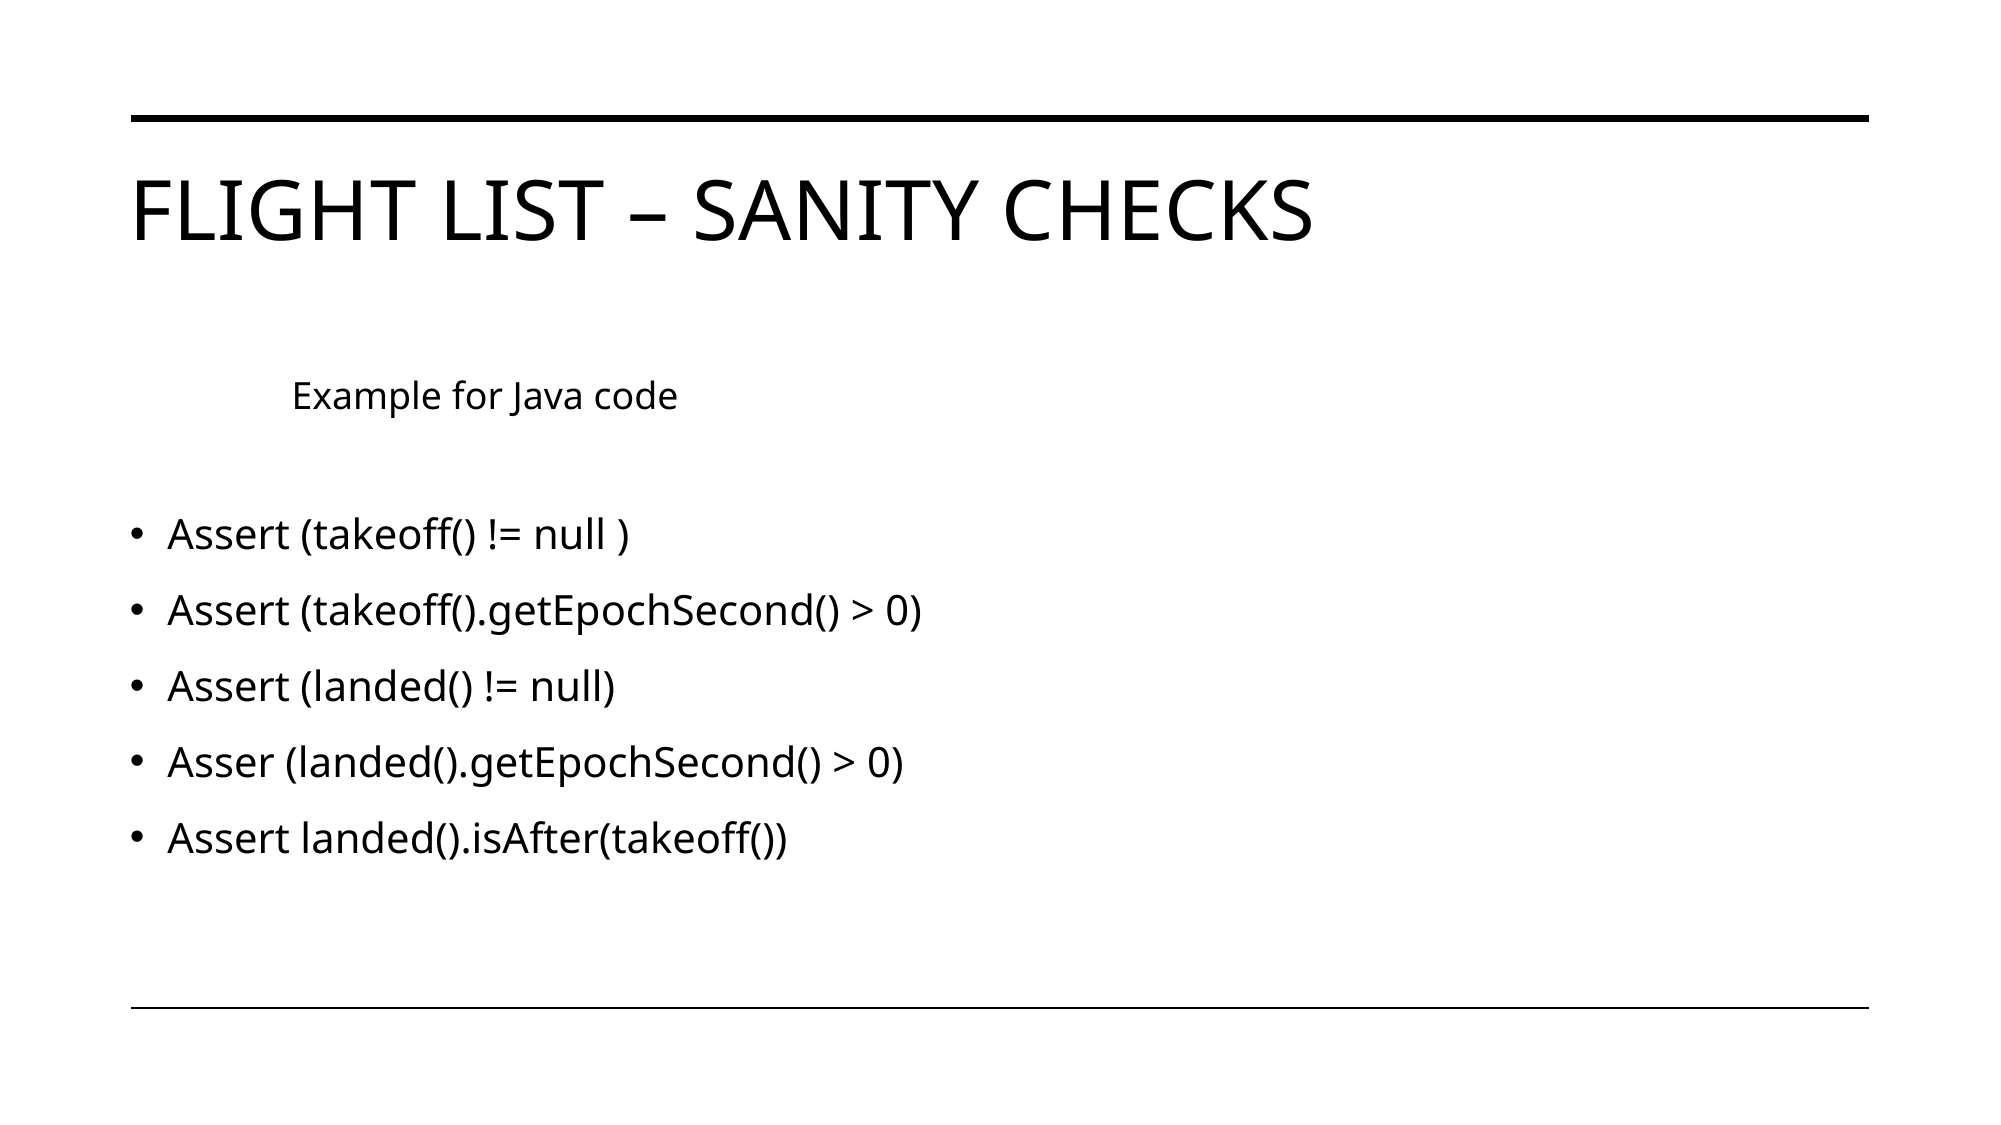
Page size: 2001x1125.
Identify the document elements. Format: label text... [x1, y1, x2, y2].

title Flight list – sanity checks [114, 149, 1869, 365]
text_box Example for Java code [276, 364, 694, 425]
list Assert (takeoff() != null ) Assert (takeoff().getEpochSecond() > 0) Assert (landed() != null) Asser (landed().getEpochSecond() > 0) Assert landed().isAfter(takeoff()) [114, 495, 1869, 978]
